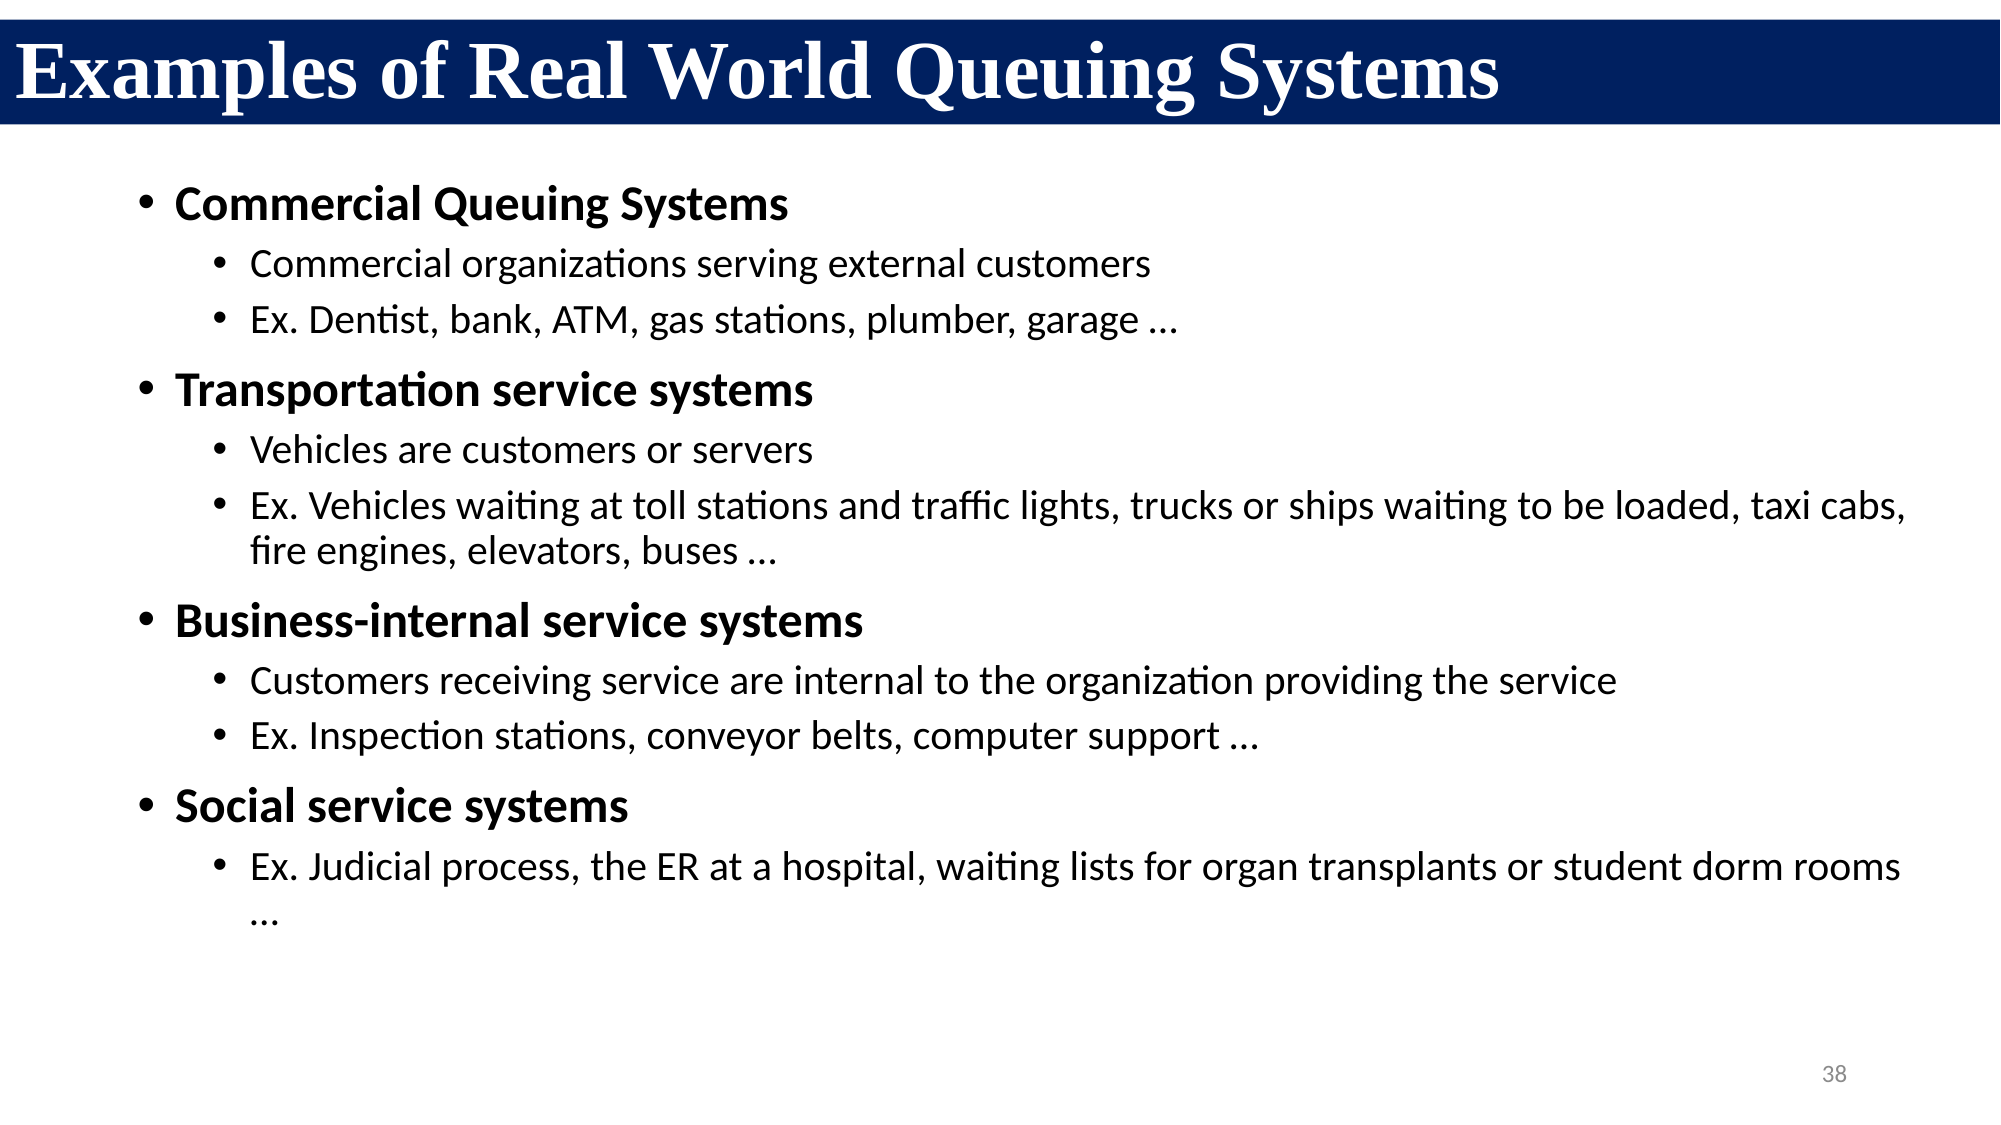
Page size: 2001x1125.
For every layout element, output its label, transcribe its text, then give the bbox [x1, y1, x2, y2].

title Examples of Real World Queuing Systems [0, 19, 2000, 125]
list Commercial Queuing Systems Commercial organizations serving external customers Ex. Dentist, bank, ATM, gas stations, plumber, garage … Transportation service systems Vehicles are customers or servers Ex. Vehicles waiting at toll stations and traffic lights, trucks or ships waiting to be loaded, taxi cabs, fire engines, elevators, buses … Business-internal service systems Customers receiving service are internal to the organization providing the service Ex. Inspection stations, conveyor belts, computer support … Social service systems Ex. Judicial process, the ER at a hospital, waiting lists for organ transplants or student dorm rooms … [122, 170, 1942, 1083]
slide_number 38 [1412, 1042, 1863, 1103]
